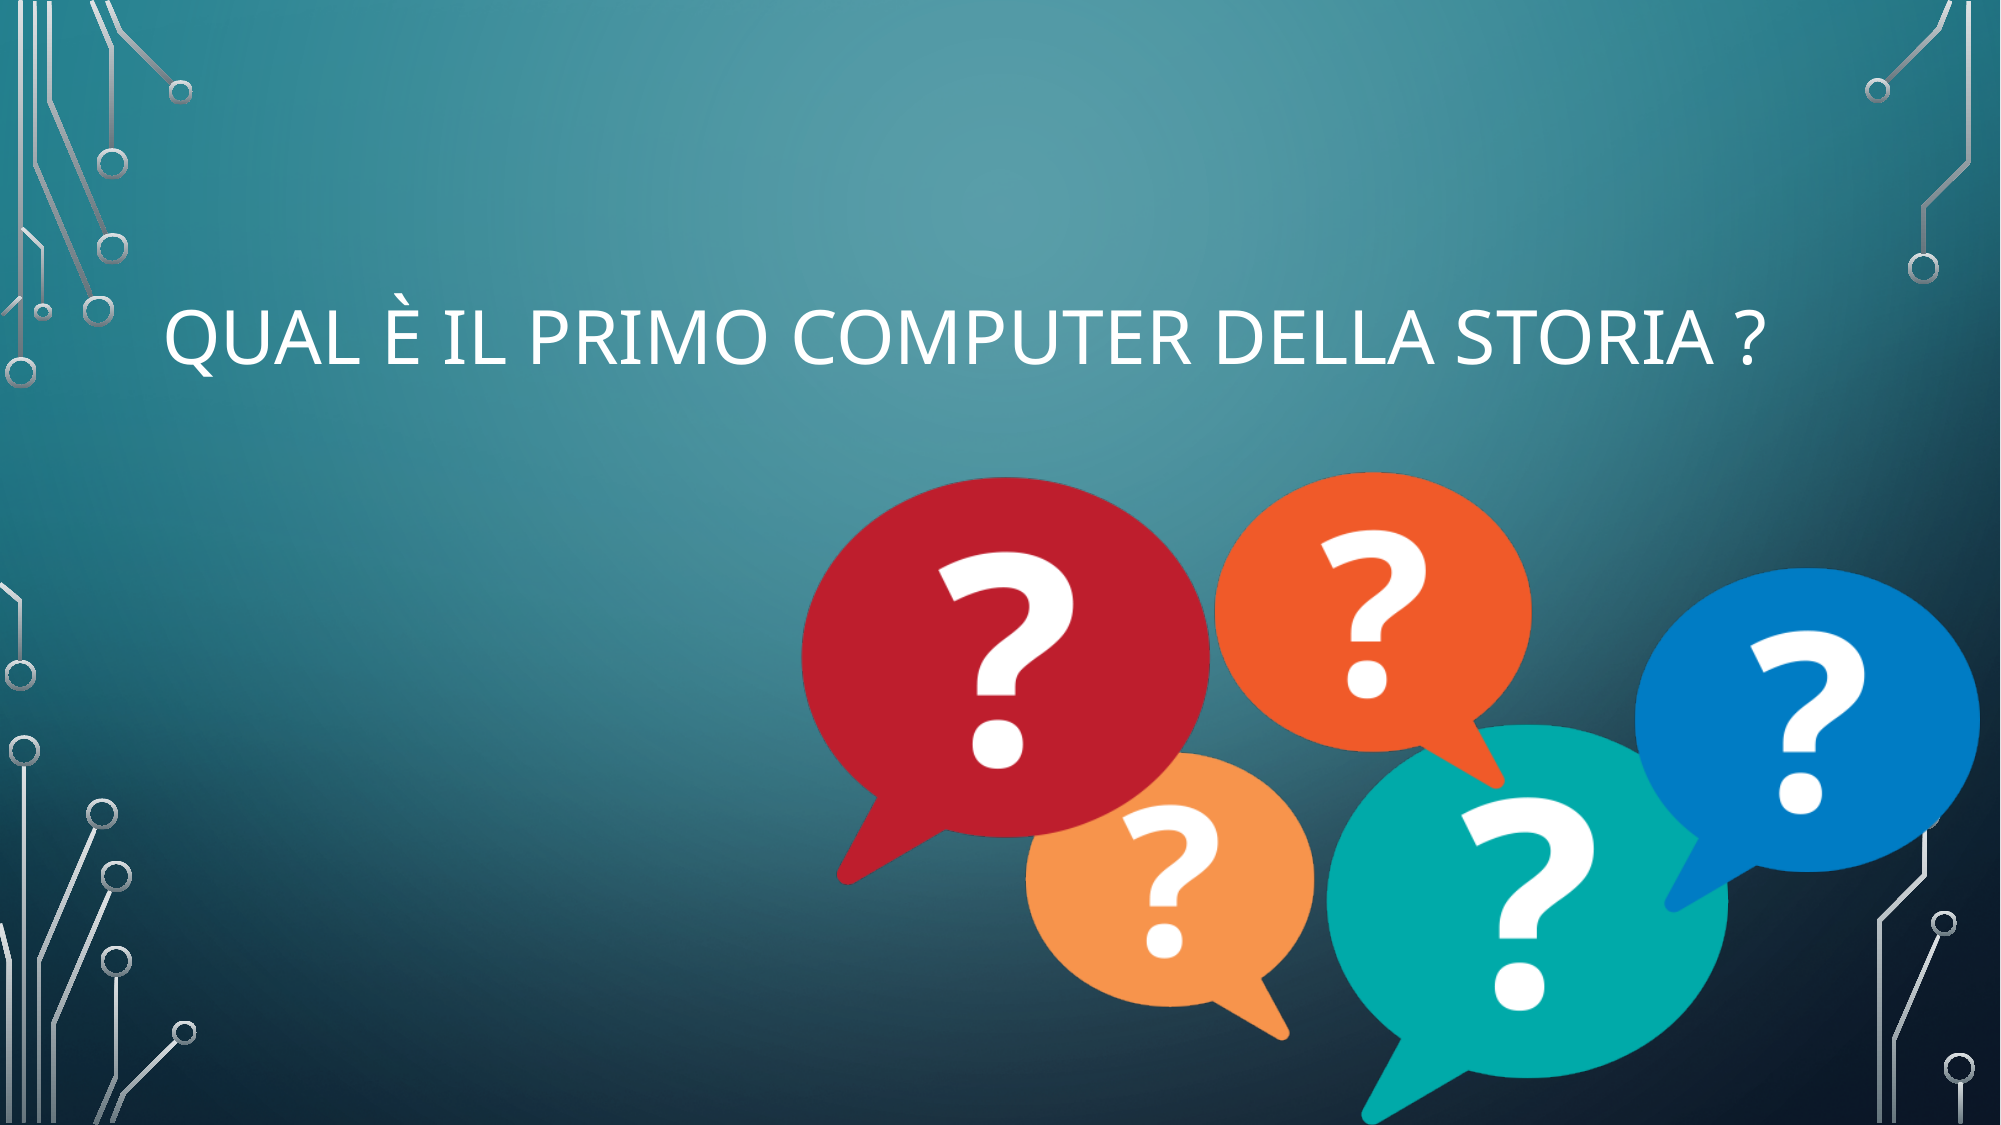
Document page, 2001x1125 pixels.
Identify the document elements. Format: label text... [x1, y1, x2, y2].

picture [795, 433, 2000, 1125]
title Qual è il primo computer della storia ? [147, 218, 2000, 462]
